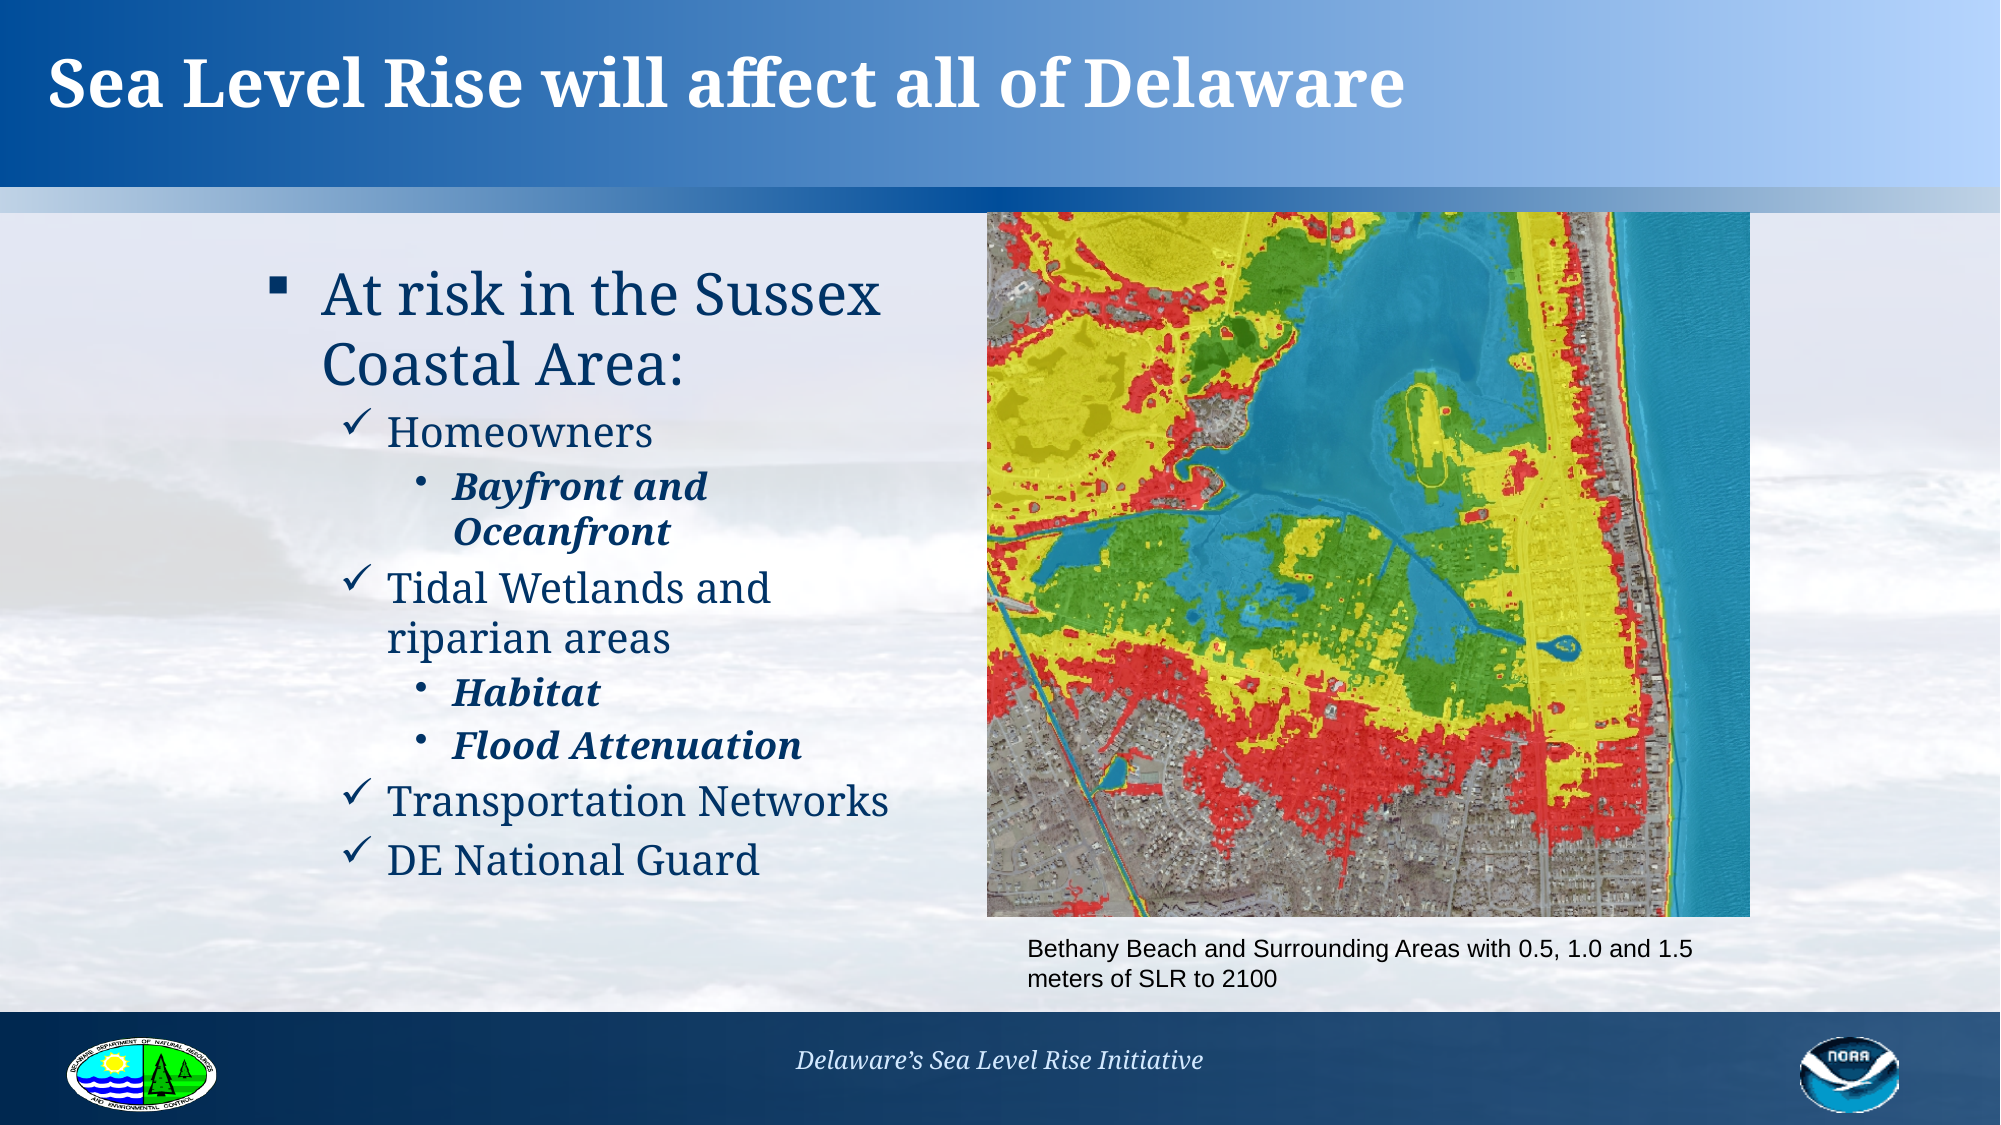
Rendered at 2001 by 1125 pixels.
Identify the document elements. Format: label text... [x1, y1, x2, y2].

picture [66, 1037, 217, 1112]
picture [1853, 1080, 1899, 1113]
title Sea Level Rise will affect all of Delaware [33, 0, 1767, 163]
text_box Bethany Beach and Surrounding Areas with 0.5, 1.0 and 1.5 meters of SLR to 2100 [1012, 925, 1738, 1000]
list At risk in the Sussex Coastal Area: Homeowners Bayfront and Oceanfront Tidal Wetlands and riparian areas Habitat Flood Attenuation Transportation Networks DE National Guard [249, 249, 913, 1026]
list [987, 212, 1751, 918]
picture [1800, 1037, 1899, 1113]
